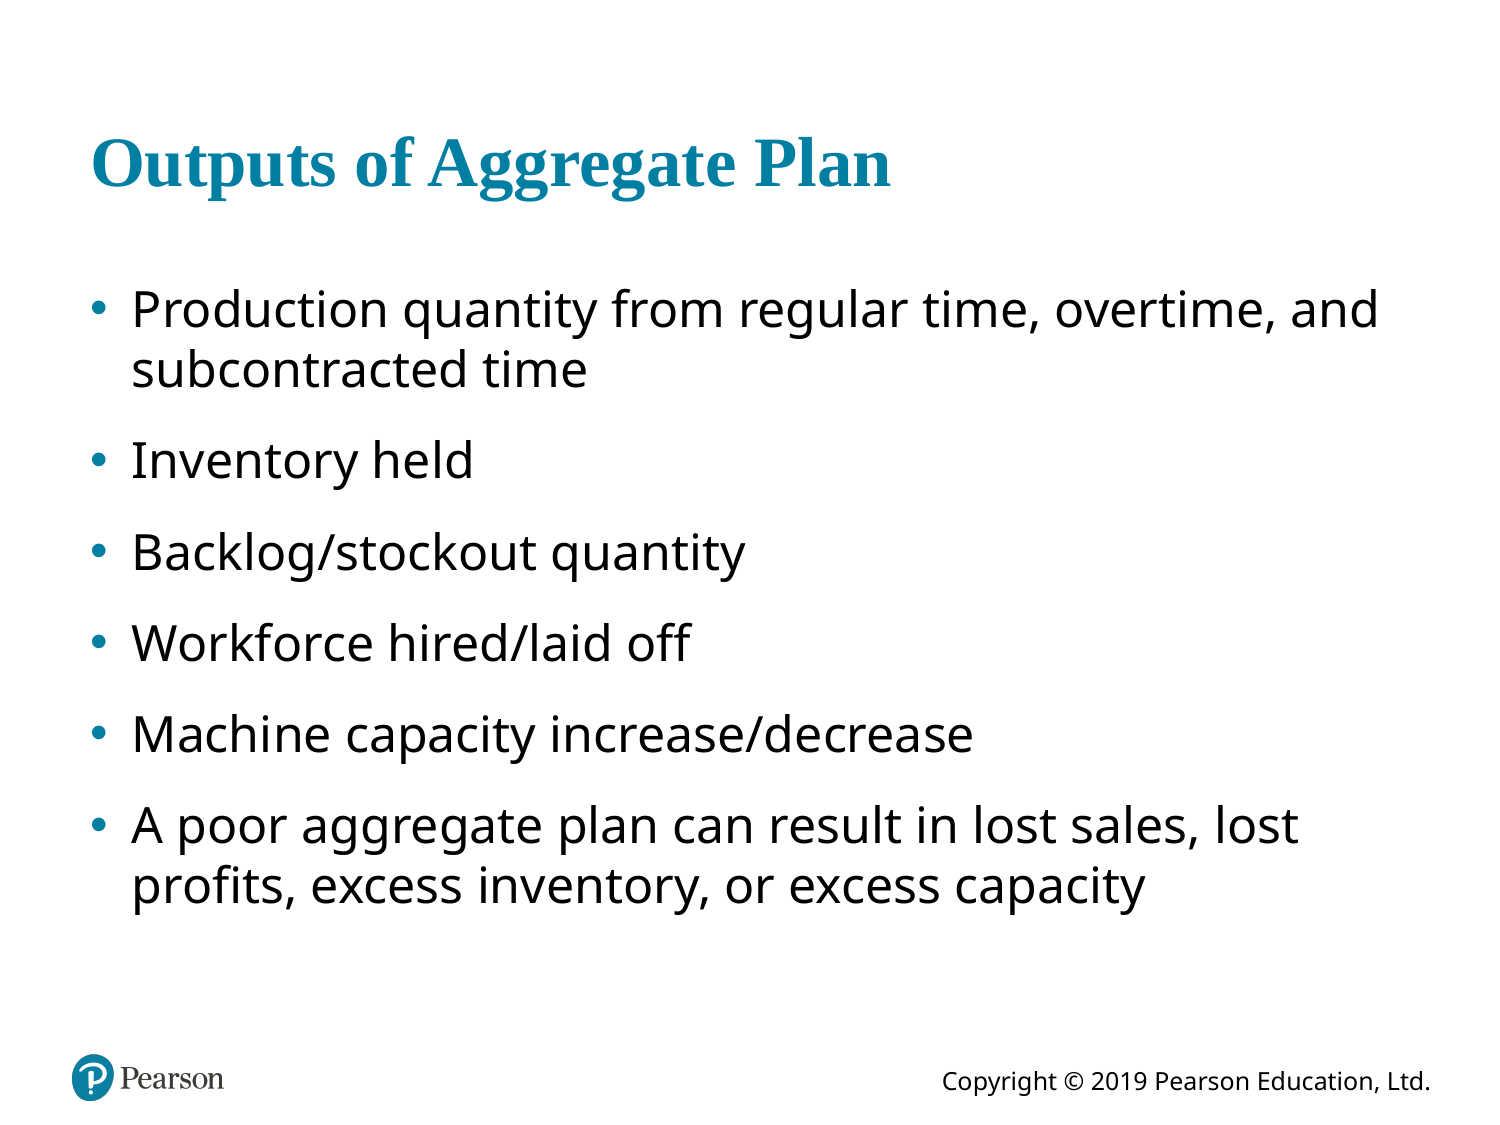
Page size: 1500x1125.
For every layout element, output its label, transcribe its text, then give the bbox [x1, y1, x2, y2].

list Production quantity from regular time, overtime, and subcontracted time Inventory held Backlog/stockout quantity Workforce hired/laid off Machine capacity increase/decrease A poor aggregate plan can result in lost sales, lost profits, excess inventory, or excess capacity [75, 262, 1425, 931]
picture [72, 1054, 88, 1070]
title Outputs of Aggregate Plan [75, 0, 1425, 216]
picture [98, 1054, 224, 1101]
picture [80, 1063, 106, 1088]
picture [72, 1087, 83, 1101]
